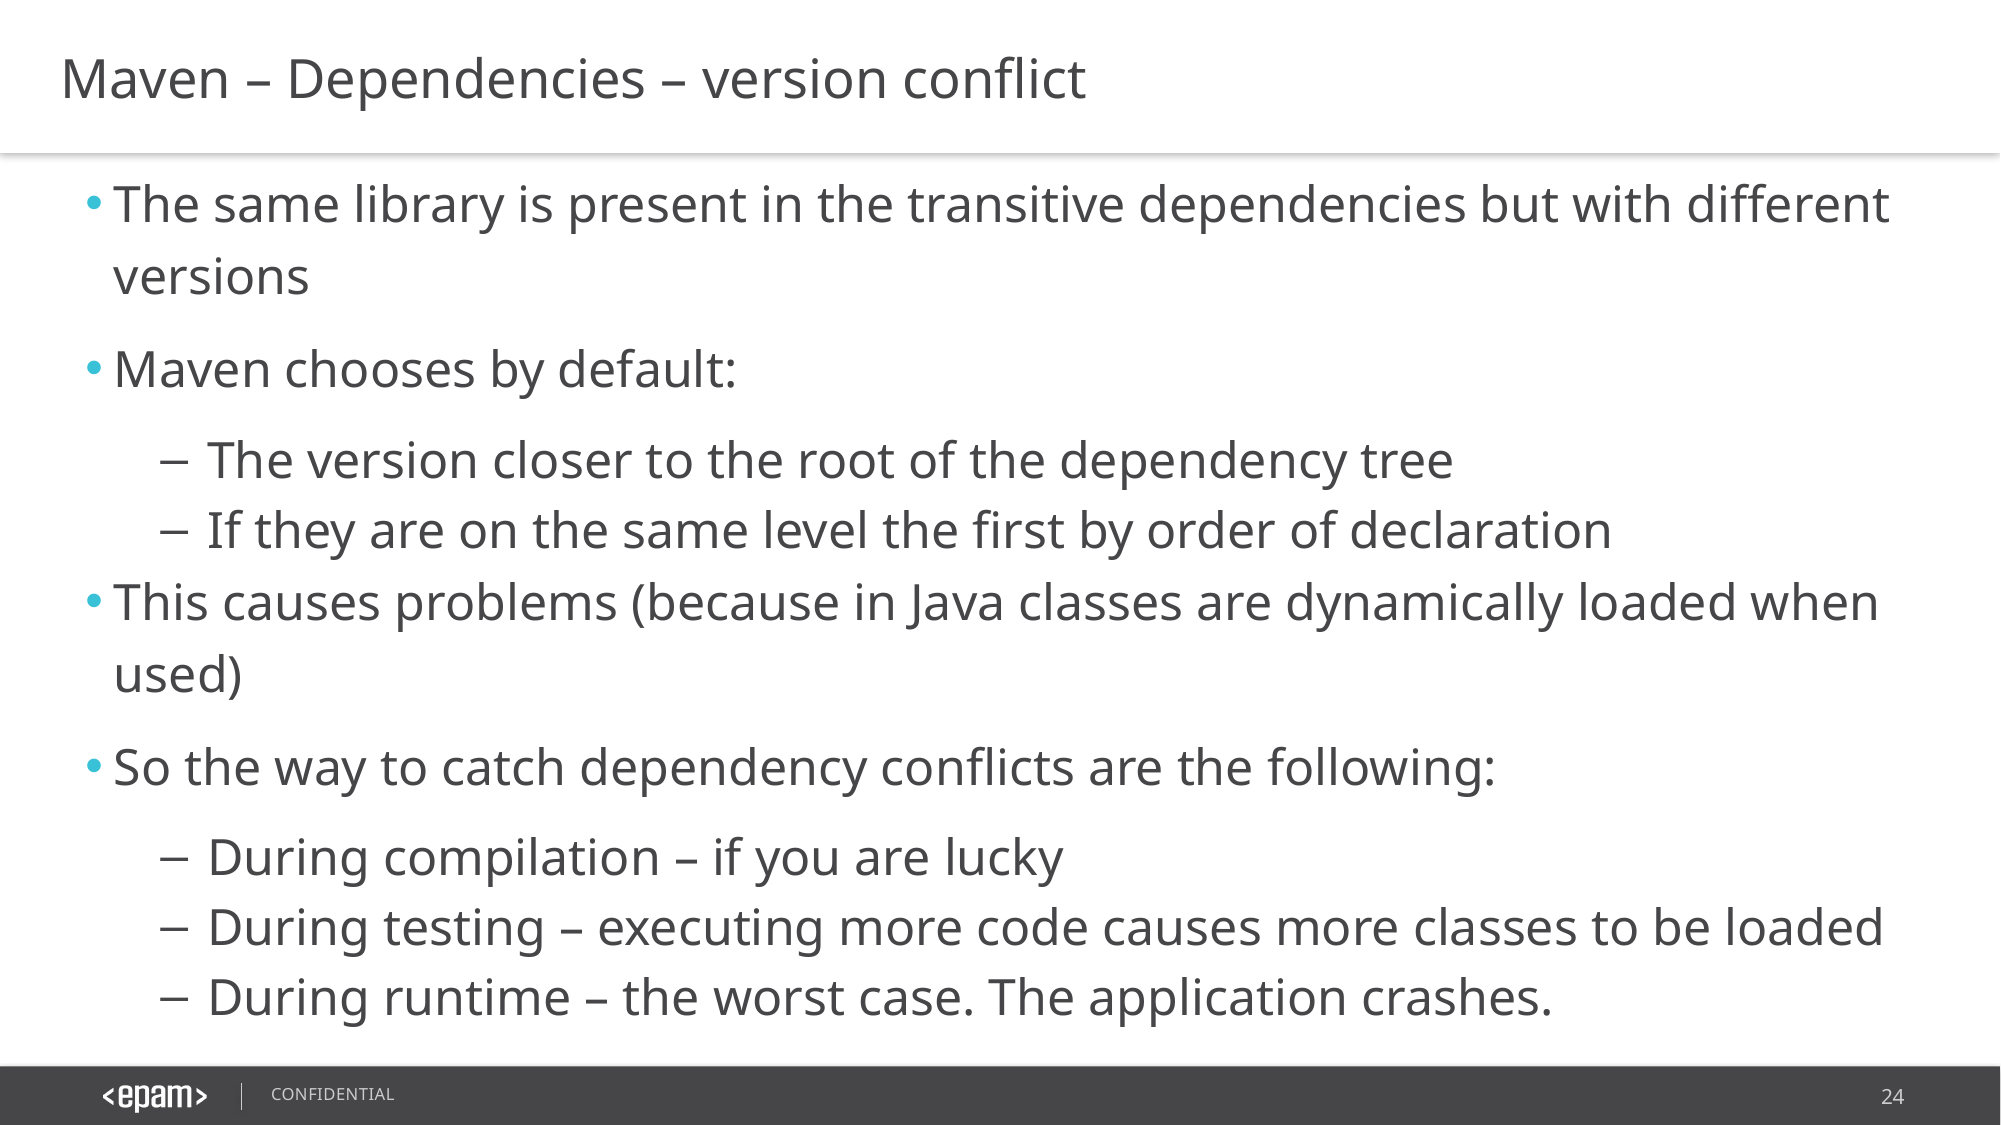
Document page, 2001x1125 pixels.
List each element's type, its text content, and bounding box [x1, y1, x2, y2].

list Maven – Dependencies – version conflict [0, 0, 2000, 153]
list The same library is present in the transitive dependencies but with different versions Maven chooses by default: The version closer to the root of the dependency tree If they are on the same level the first by order of declaration This causes problems (because in Java classes are dynamically loaded when used) So the way to catch dependency conflicts are the following: During compilation – if you are lucky During testing – executing more code causes more classes to be loaded During runtime – the worst case. The application crashes. [70, 153, 1956, 1052]
picture [102, 1085, 207, 1113]
